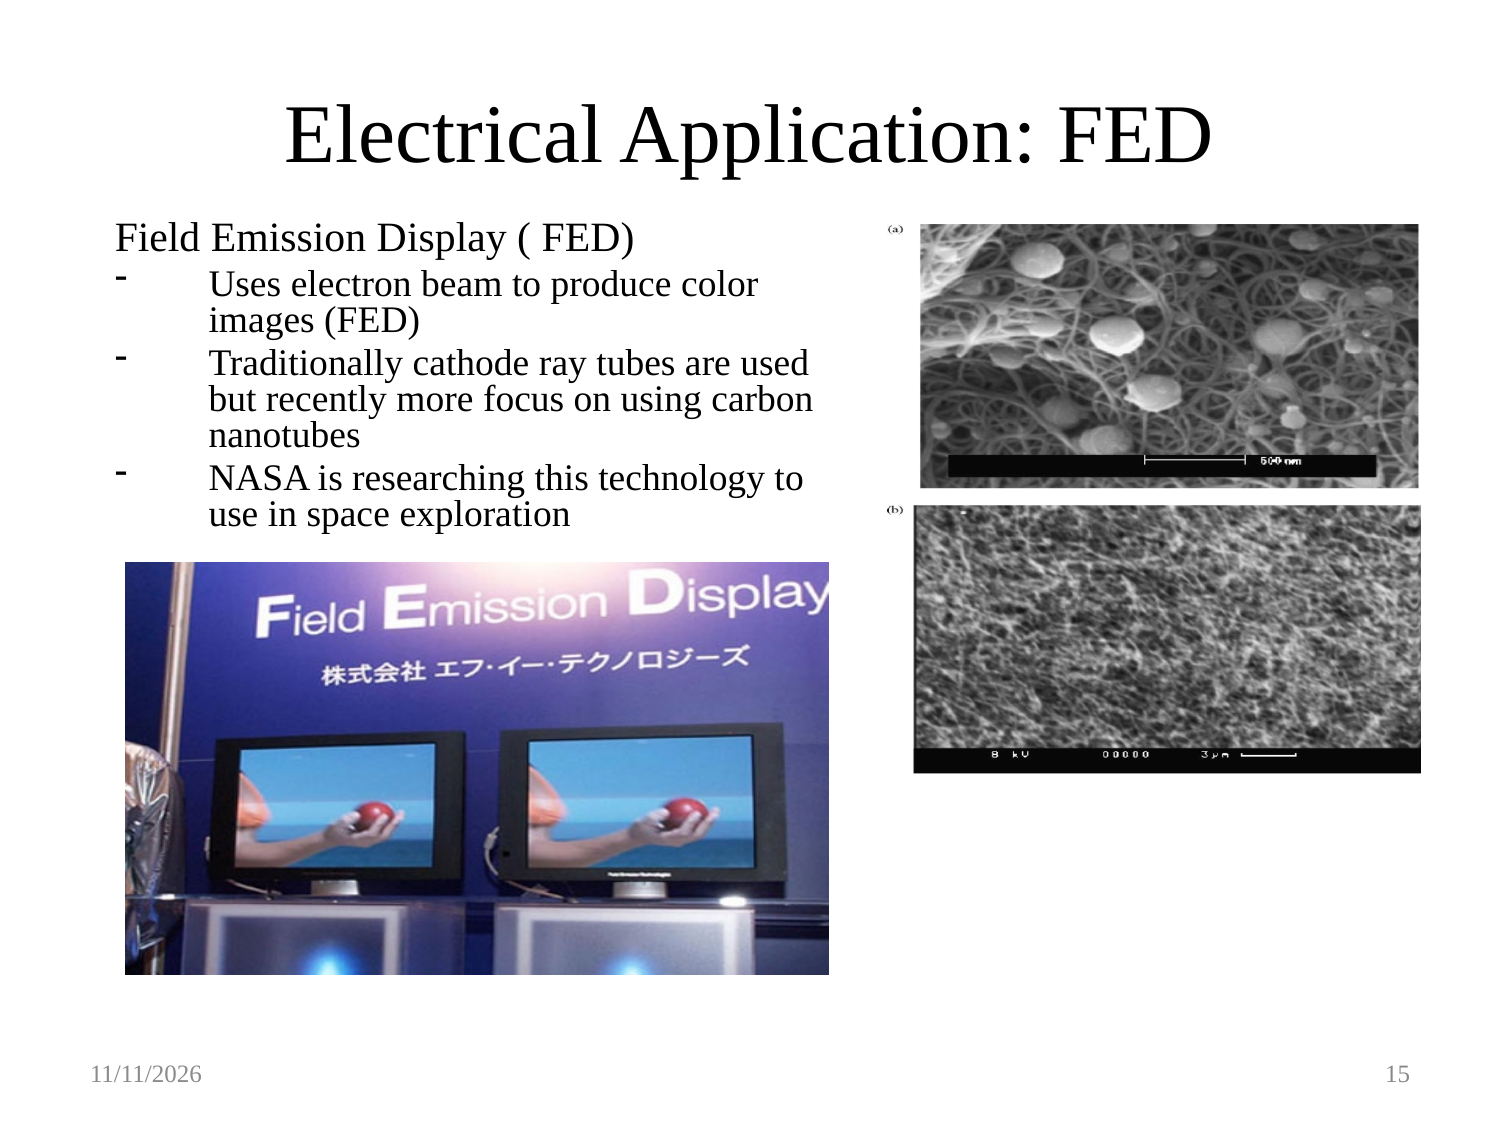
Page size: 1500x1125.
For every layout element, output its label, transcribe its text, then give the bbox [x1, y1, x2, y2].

text_box Field Emission Display ( FED) Uses electron beam to produce color images (FED) Traditionally cathode ray tubes are used but recently more focus on using carbon nanotubes NASA is researching this technology to use in space exploration [99, 212, 875, 687]
title Electrical Application: FED [75, 45, 1425, 213]
picture [887, 224, 1421, 776]
picture [124, 562, 829, 976]
slide_number 15 [1074, 1042, 1425, 1103]
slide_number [75, 1042, 425, 1103]
